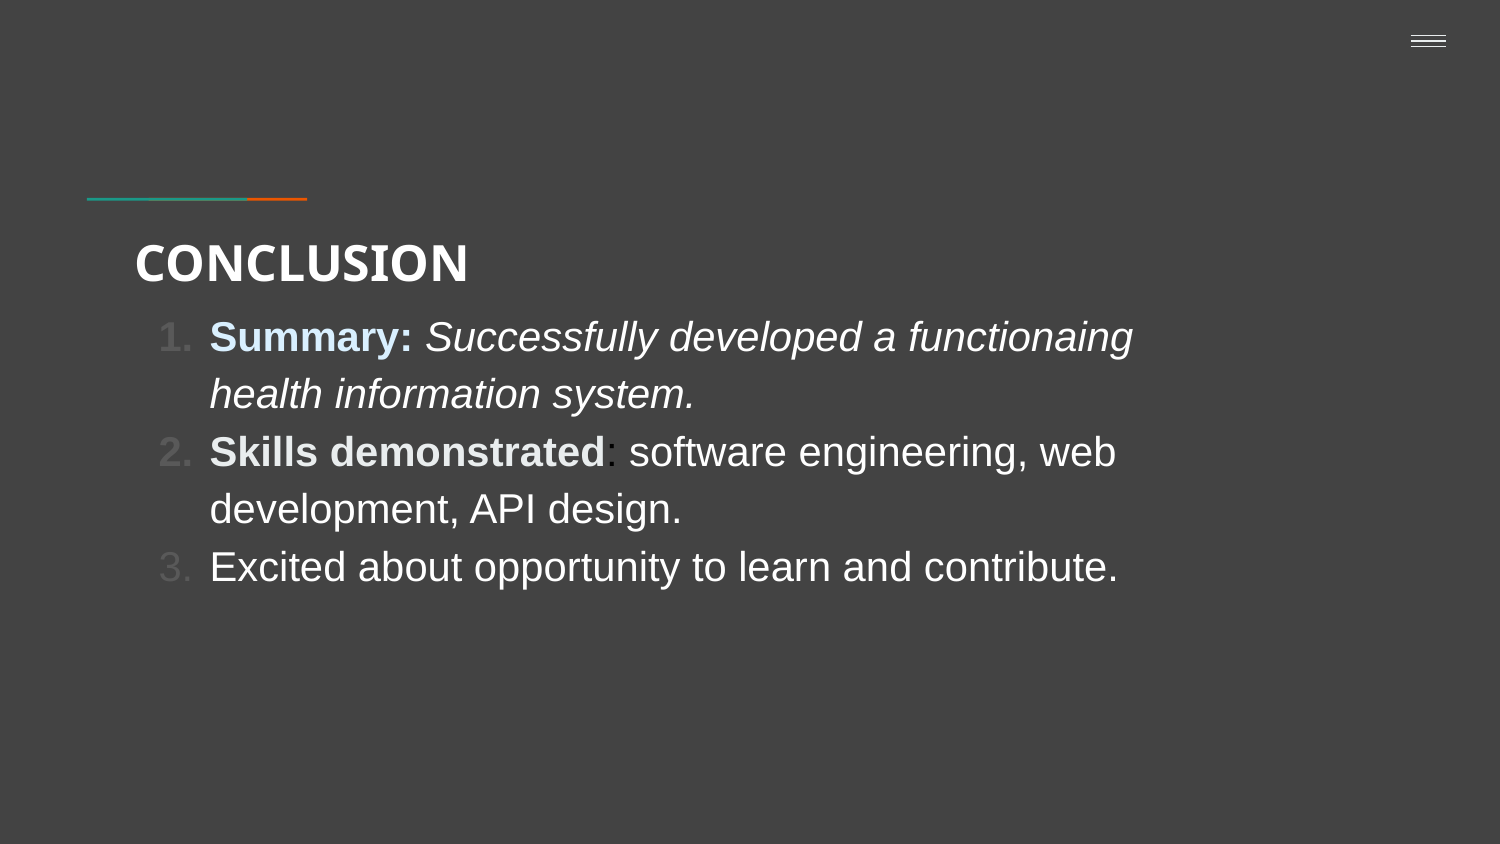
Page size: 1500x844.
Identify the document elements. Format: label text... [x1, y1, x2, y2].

title CONCLUSION [119, 216, 1270, 275]
list Summary: Successfully developed a functionaing health information system. Skills demonstrated: software engineering, web development, API design. Excited about opportunity to learn and contribute. [119, 286, 1270, 719]
